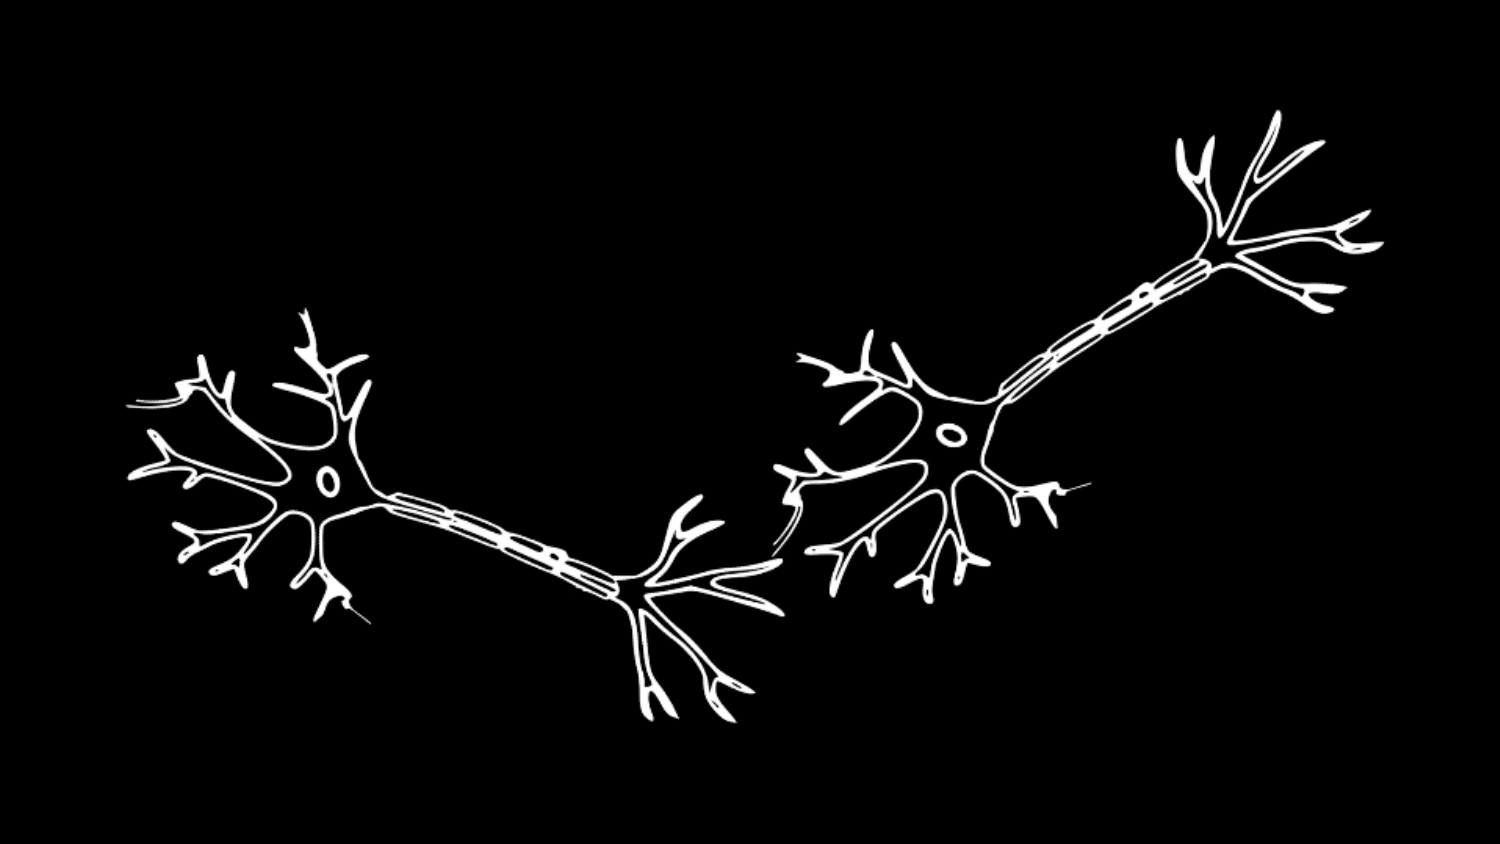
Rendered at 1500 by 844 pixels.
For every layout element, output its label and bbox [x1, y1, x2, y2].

picture [44, 24, 1456, 819]
